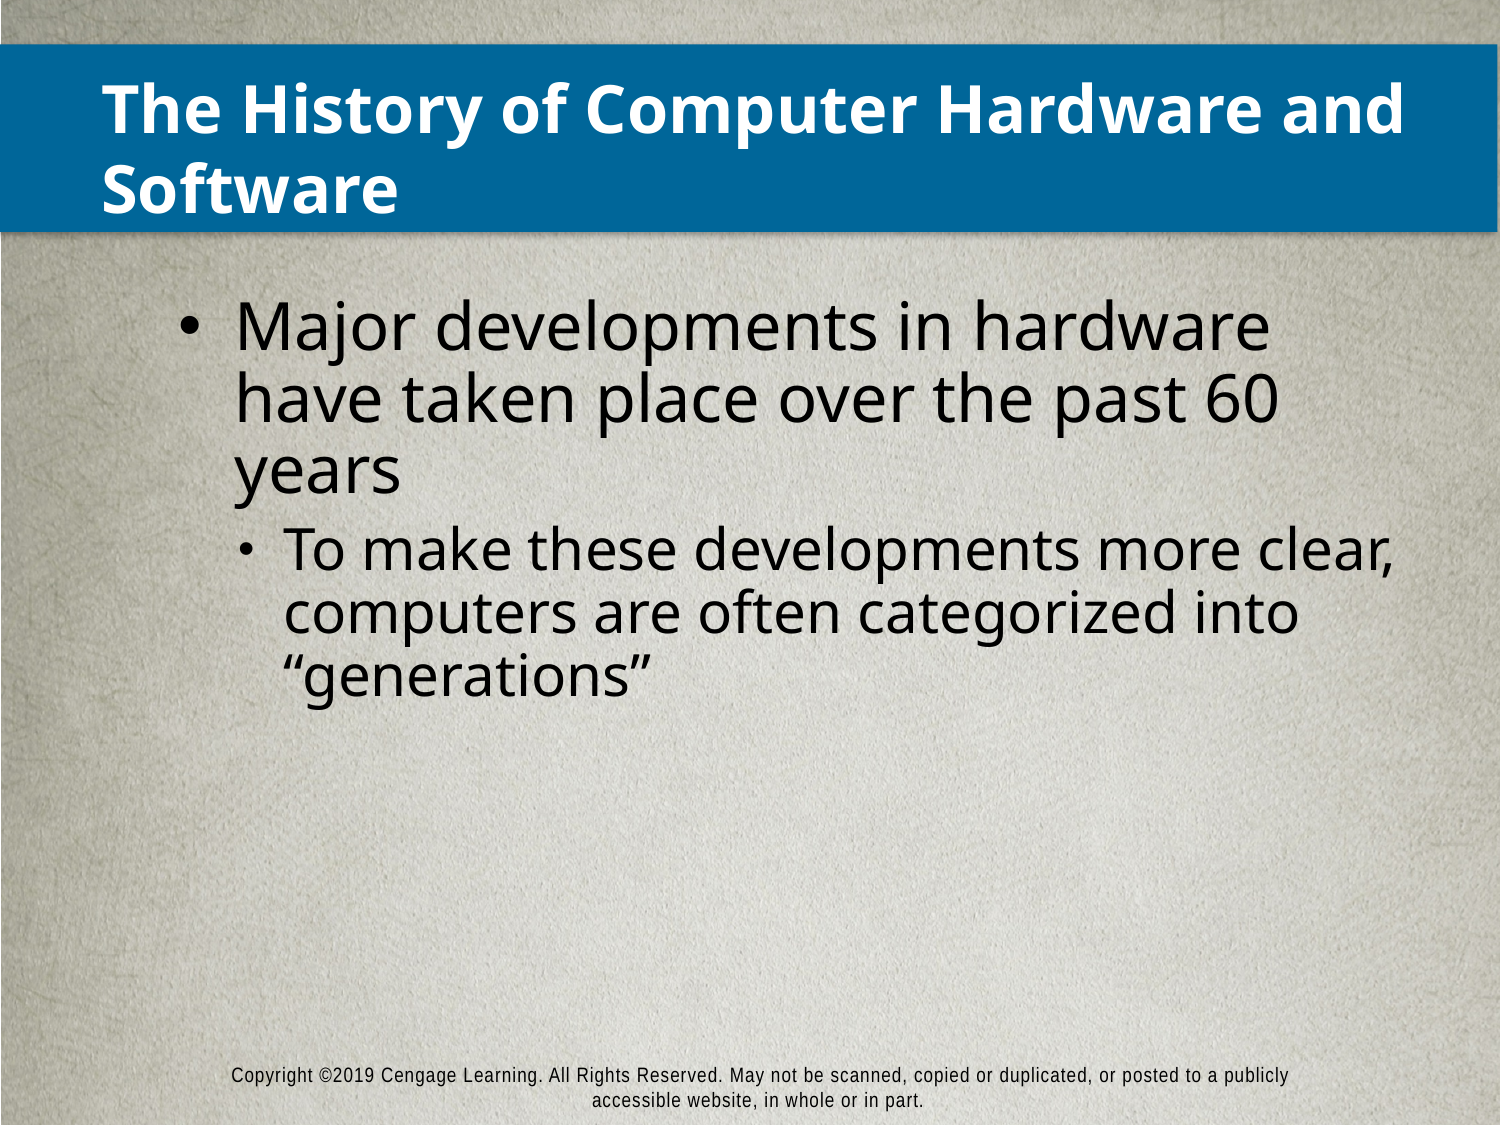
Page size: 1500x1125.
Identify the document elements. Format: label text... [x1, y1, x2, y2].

picture [2, 0, 1499, 1125]
list Major developments in hardware have taken place over the past 60 years To make these developments more clear, computers are often categorized into “generations” [163, 285, 1447, 945]
title The History of Computer Hardware and Software [86, 75, 1437, 220]
